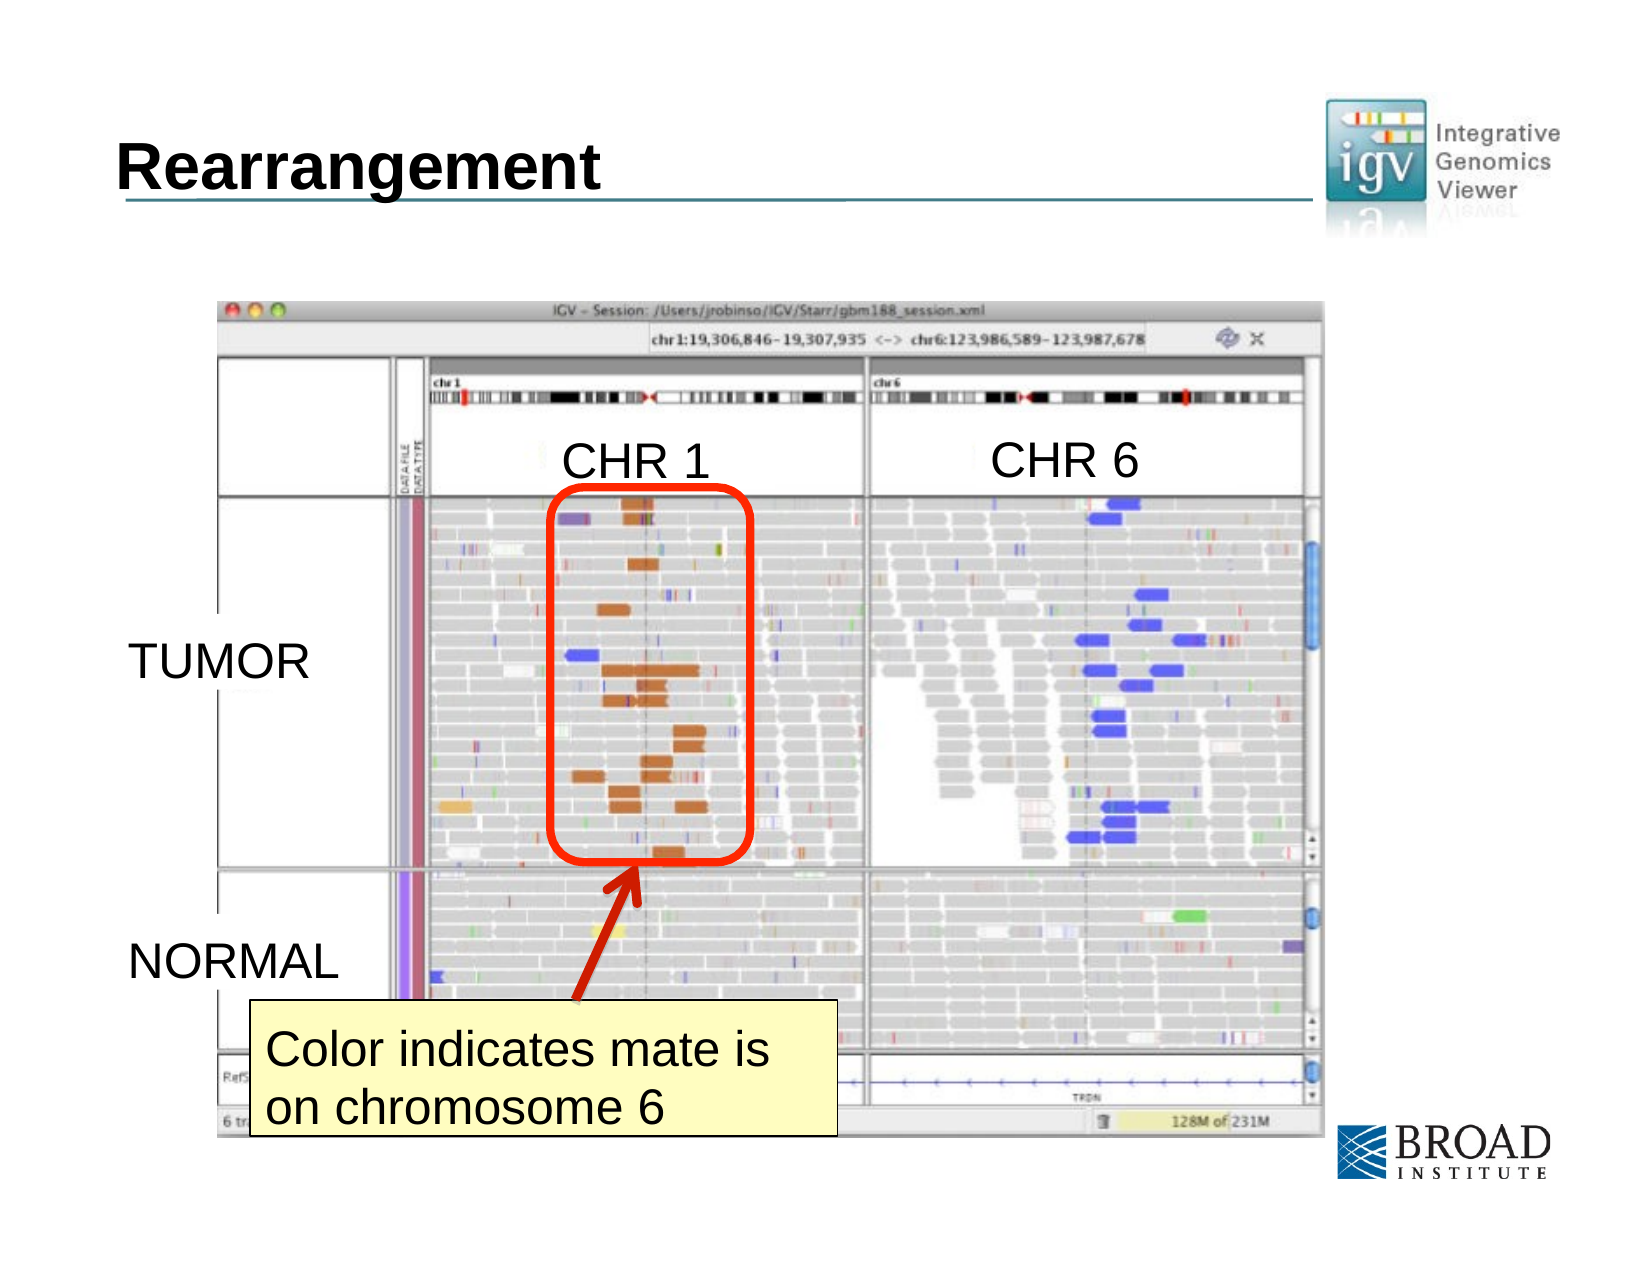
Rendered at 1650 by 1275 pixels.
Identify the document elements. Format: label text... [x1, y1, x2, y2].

text_box [112, 613, 329, 690]
text_box CHR 6 [988, 427, 1143, 488]
picture [1337, 1124, 1551, 1179]
text_box TUMOR [125, 628, 314, 689]
text_box [602, 863, 642, 908]
text_box [112, 913, 358, 990]
title Rearrangement [113, 113, 1537, 336]
text_box [570, 860, 676, 1006]
text_box CHR 1 [559, 428, 714, 489]
text_box [217, 301, 1326, 1138]
text_box [546, 413, 776, 490]
text_box [550, 487, 751, 863]
text_box [975, 412, 1238, 488]
text_box NORMAL Color indicates mate is on chromosome 6 [125, 928, 774, 1135]
text_box [250, 999, 838, 1137]
picture [1325, 92, 1560, 238]
